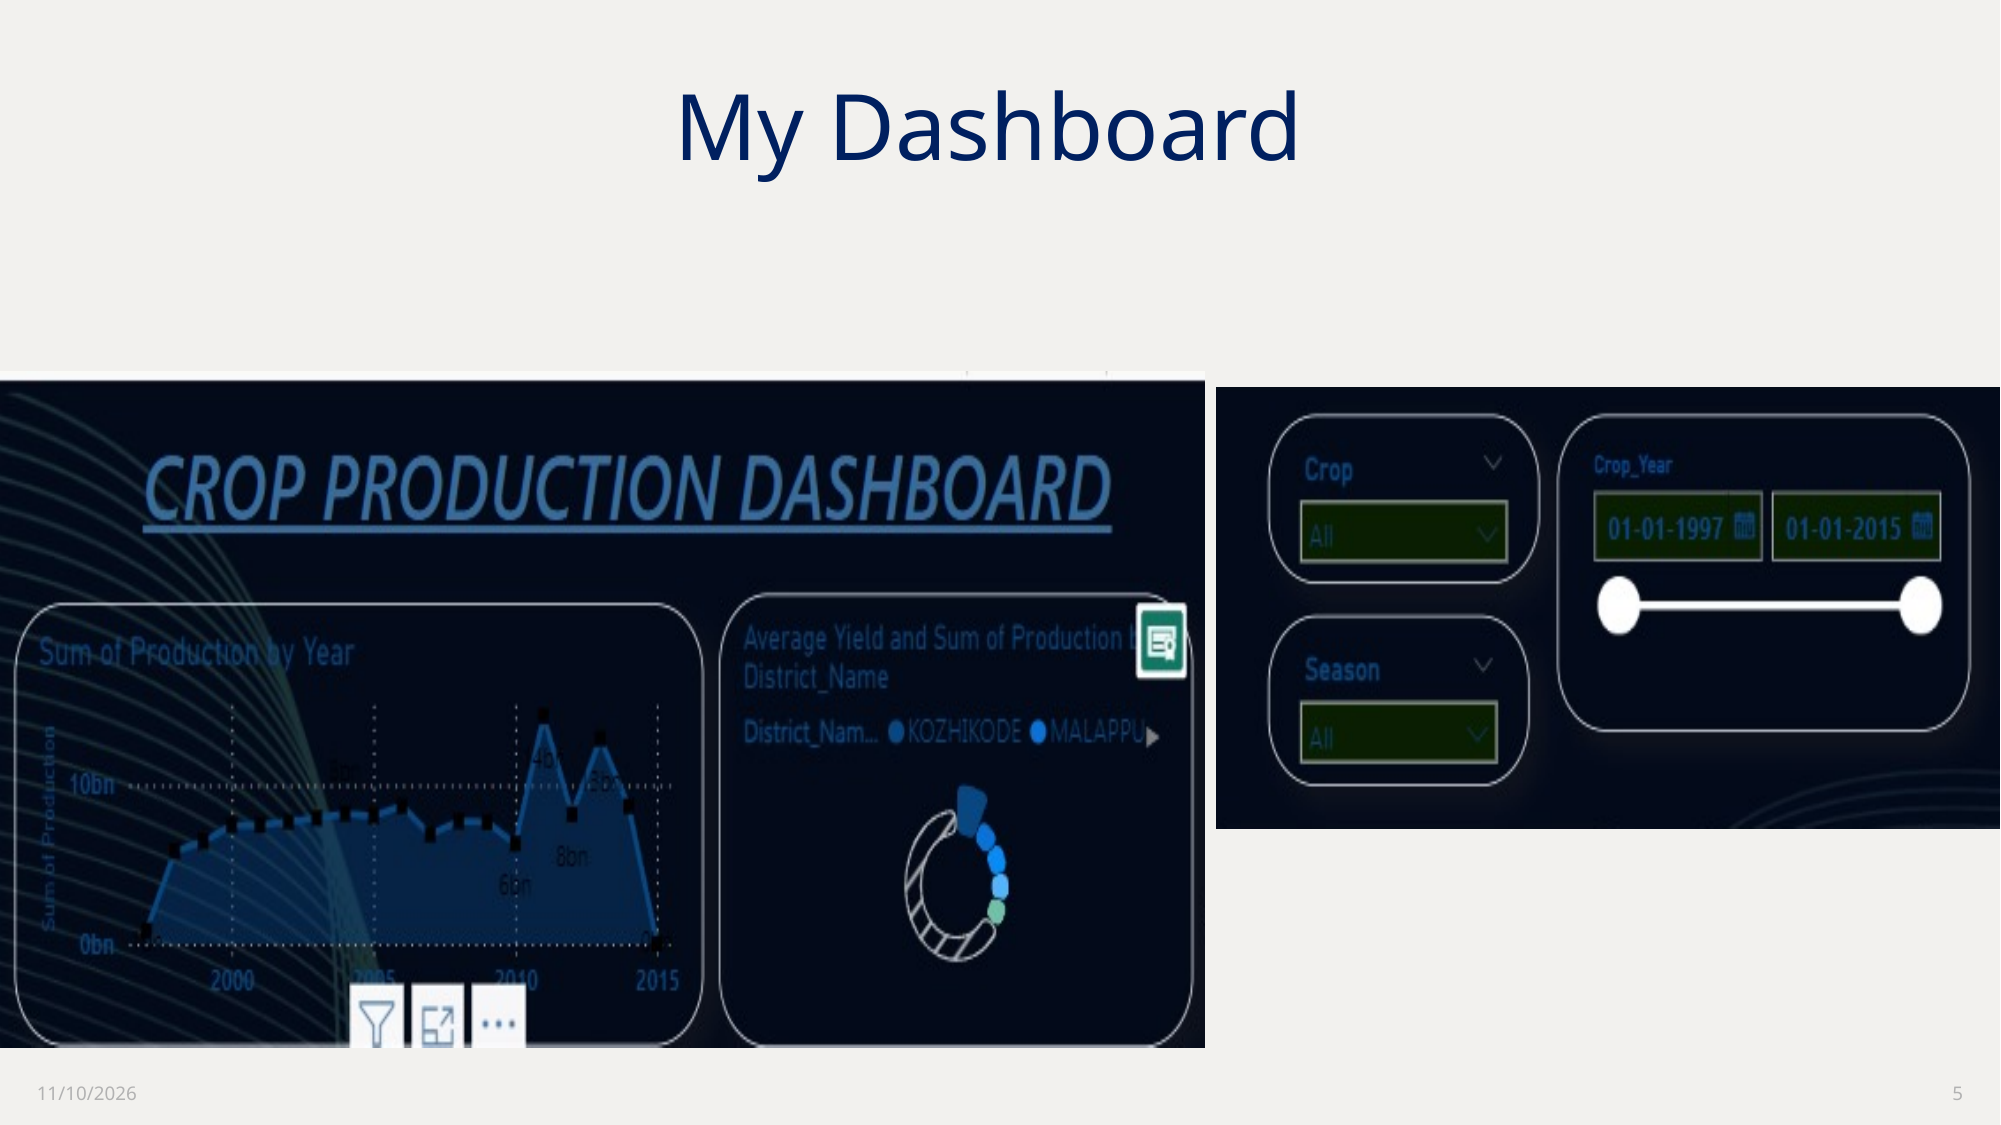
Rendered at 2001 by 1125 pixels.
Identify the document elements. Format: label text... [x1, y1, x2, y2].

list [0, 371, 1205, 1048]
picture [1216, 387, 2000, 829]
slide_number 5 [1528, 1064, 1979, 1124]
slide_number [21, 1064, 472, 1124]
title My Dashboard [140, 20, 1863, 243]
